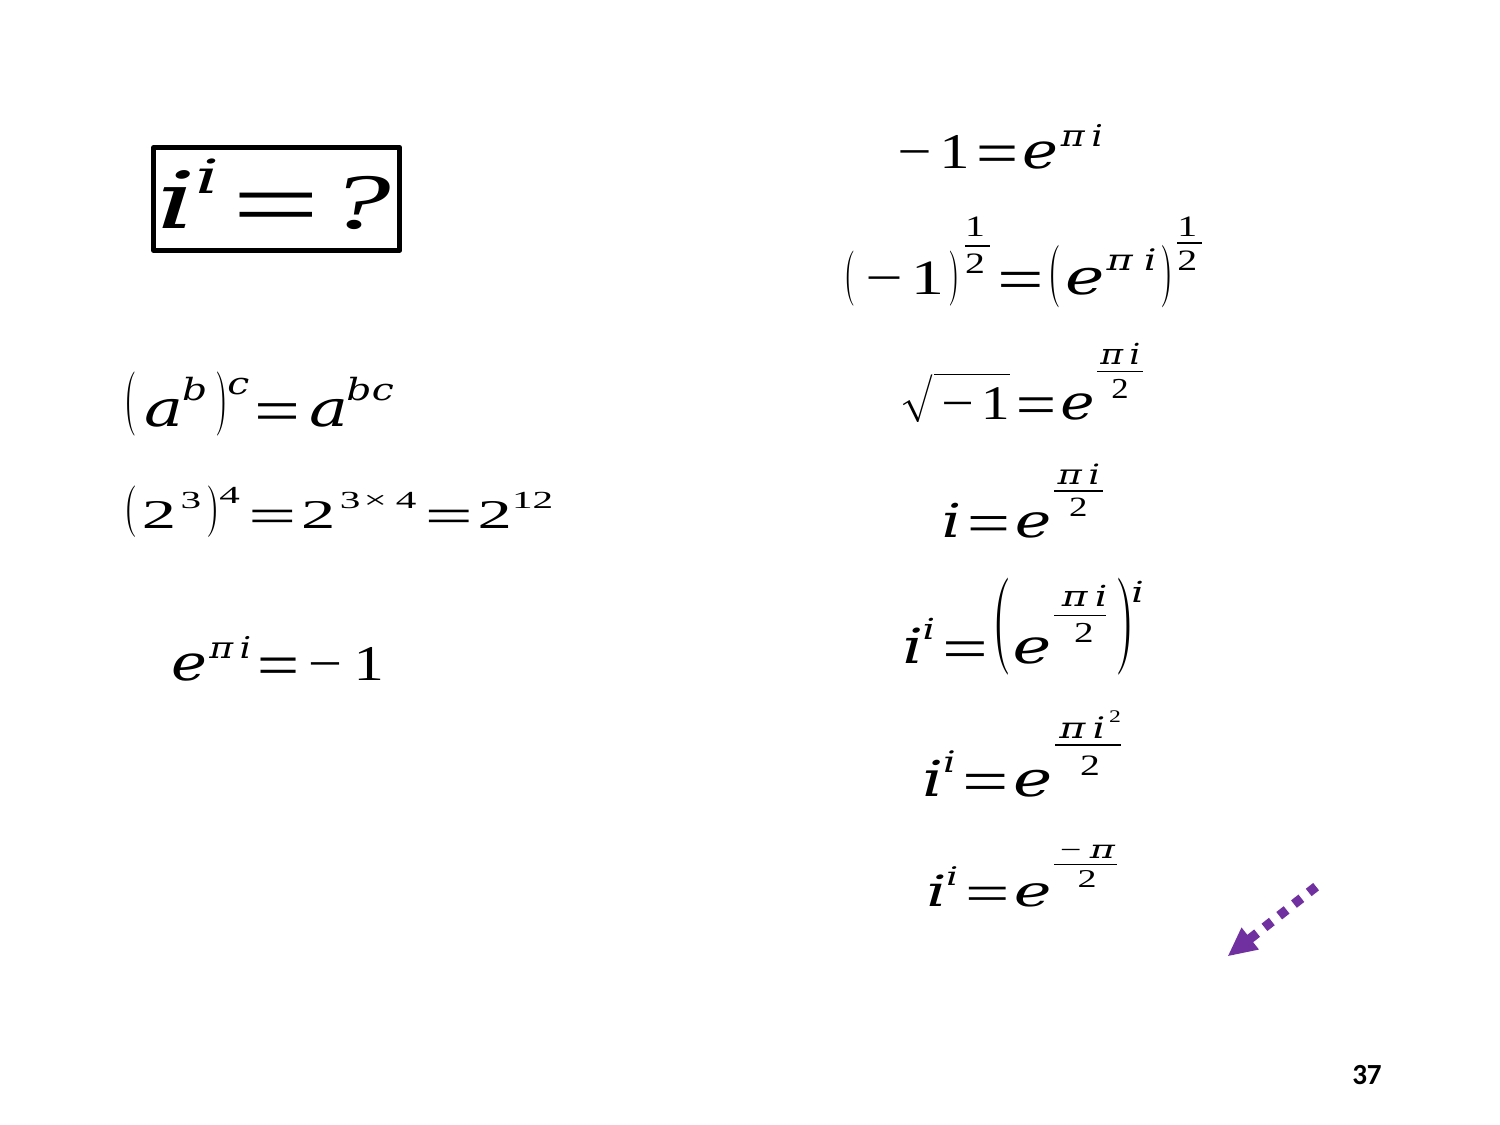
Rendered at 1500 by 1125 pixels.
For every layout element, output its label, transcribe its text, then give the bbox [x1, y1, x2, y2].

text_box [1228, 886, 1317, 956]
slide_number 37 [1059, 1042, 1397, 1103]
